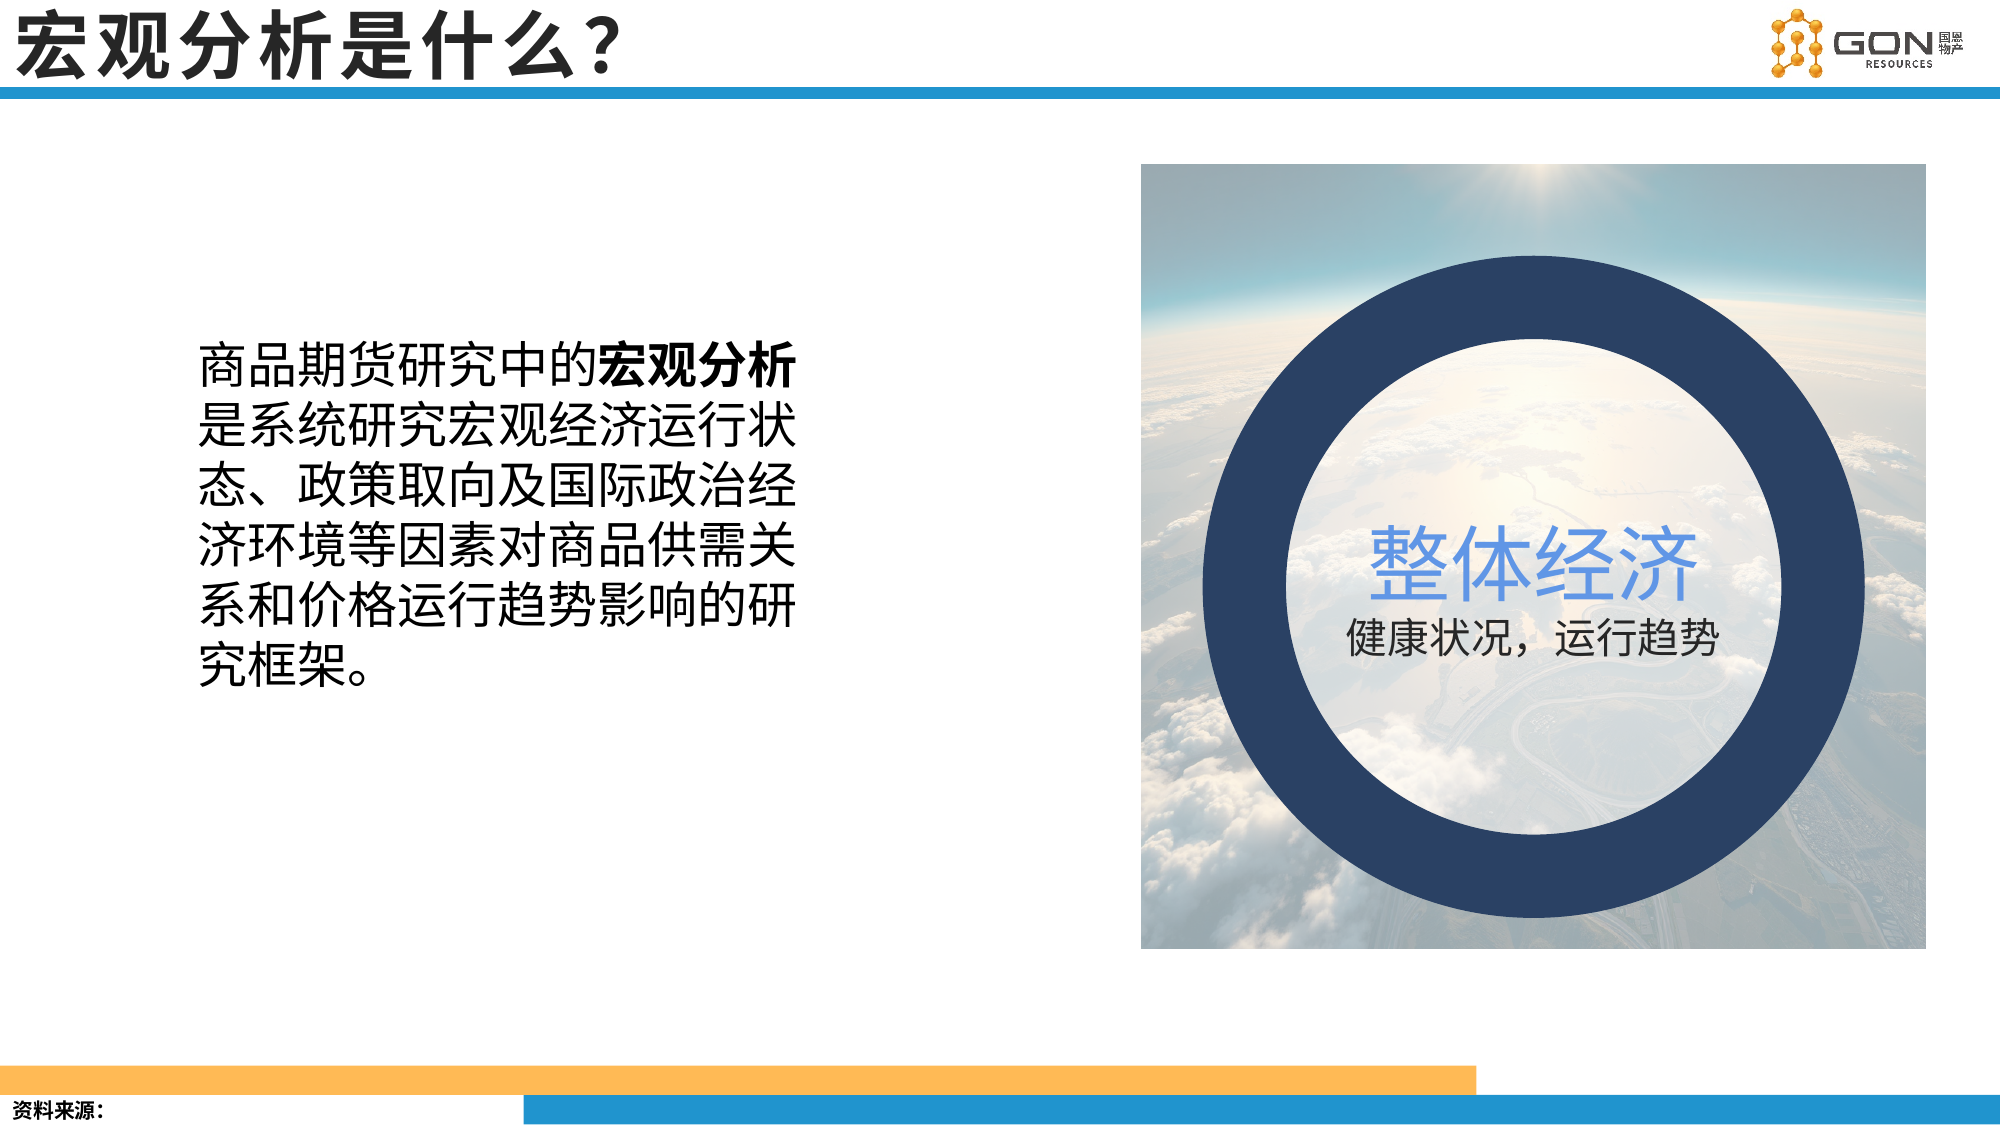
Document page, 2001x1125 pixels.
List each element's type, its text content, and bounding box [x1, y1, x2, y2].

picture [1141, 164, 1926, 949]
text_box 商品期货研究中的宏观分析是系统研究宏观经济运行状态、政策取向及国际政治经济环境等因素对商品供需关系和价格运行趋势影响的研究框架。 [183, 326, 857, 701]
title 宏观分析是什么？ [0, 0, 1717, 88]
picture [1759, 1, 1972, 86]
